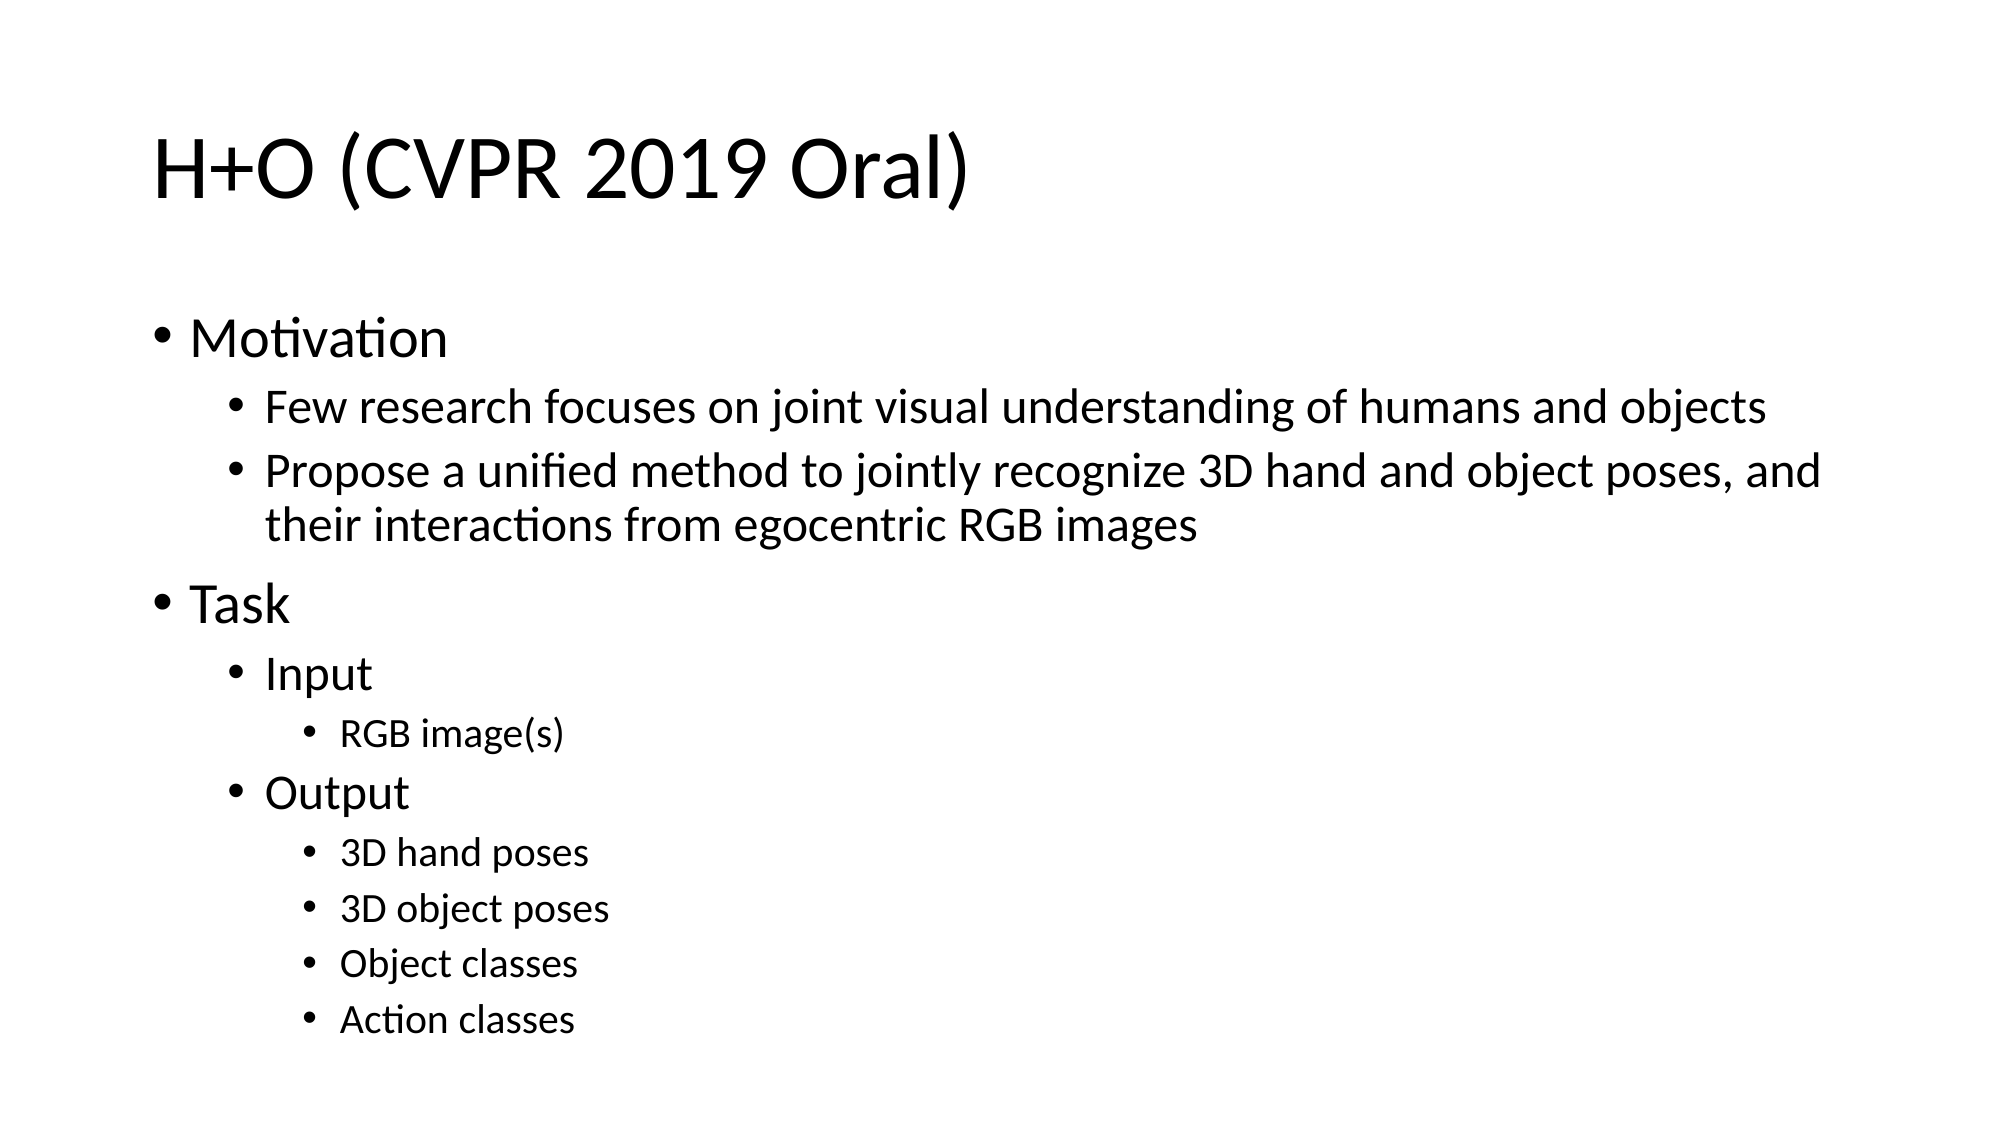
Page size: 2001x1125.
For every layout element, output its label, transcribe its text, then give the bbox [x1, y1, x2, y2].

title H+O (CVPR 2019 Oral) [137, 59, 1863, 278]
list Motivation Few research focuses on joint visual understanding of humans and objects Propose a unified method to jointly recognize 3D hand and object poses, and their interactions from egocentric RGB images Task Input RGB image(s) Output 3D hand poses 3D object poses Object classes Action classes [137, 299, 1863, 1111]
